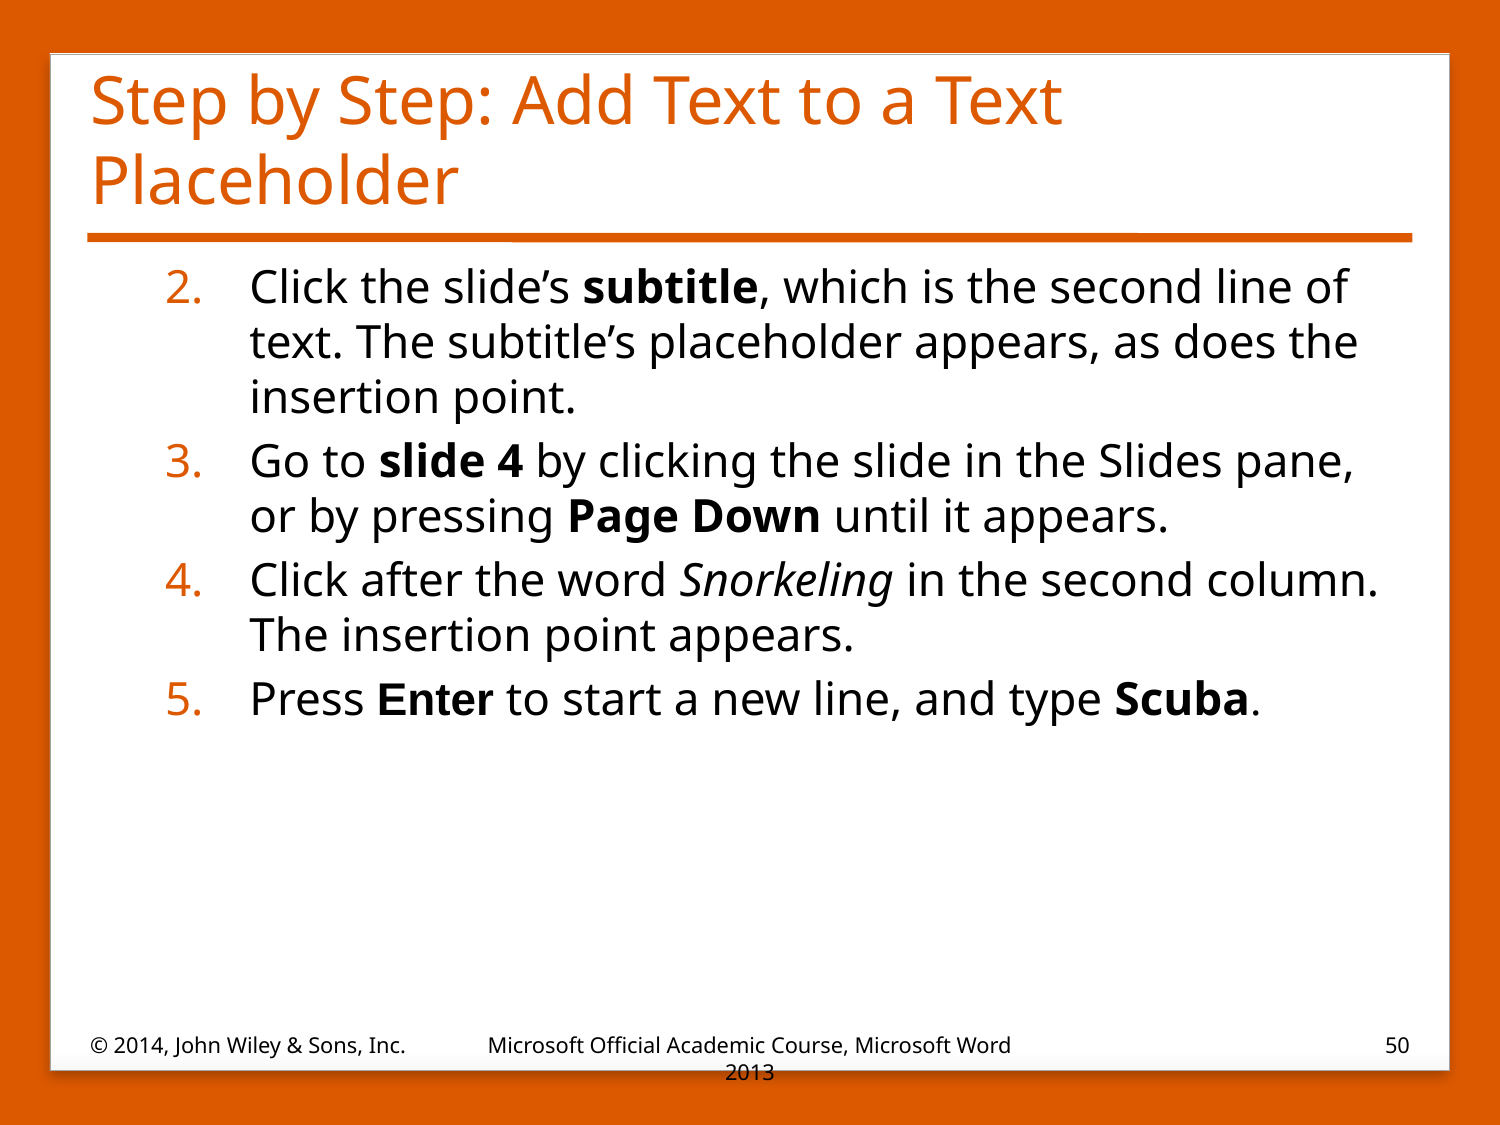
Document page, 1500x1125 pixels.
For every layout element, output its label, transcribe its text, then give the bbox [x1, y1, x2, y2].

title Step by Step: Add Text to a Text Placeholder [74, 74, 1426, 226]
slide_number © 2014, John Wiley & Sons, Inc. [74, 1024, 426, 1103]
footer Microsoft Official Academic Course, Microsoft Word 2013 [449, 1024, 1051, 1103]
list Click the slide’s subtitle, which is the second line of text. The subtitle’s placeholder appears, as does the insertion point. Go to slide 4 by clicking the slide in the Slides pane, or by pressing Page Down until it appears. Click after the word Snorkeling in the second column. The insertion point appears. Press Enter to start a new line, and type Scuba. [75, 249, 1425, 1063]
slide_number 50 [1074, 1024, 1426, 1103]
